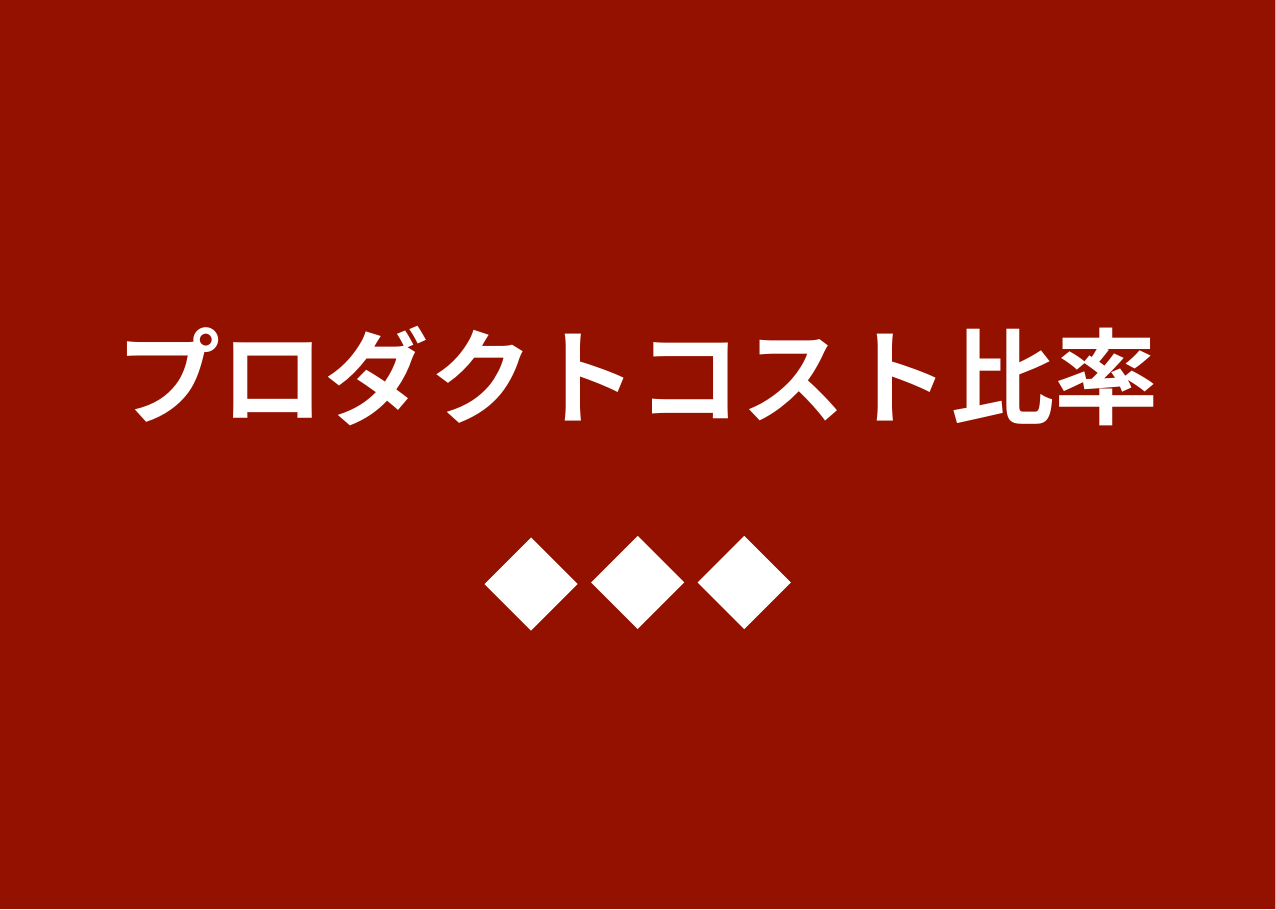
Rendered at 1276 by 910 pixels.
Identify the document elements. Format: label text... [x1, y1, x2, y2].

title プロダクトコスト比率 [70, 253, 1205, 513]
